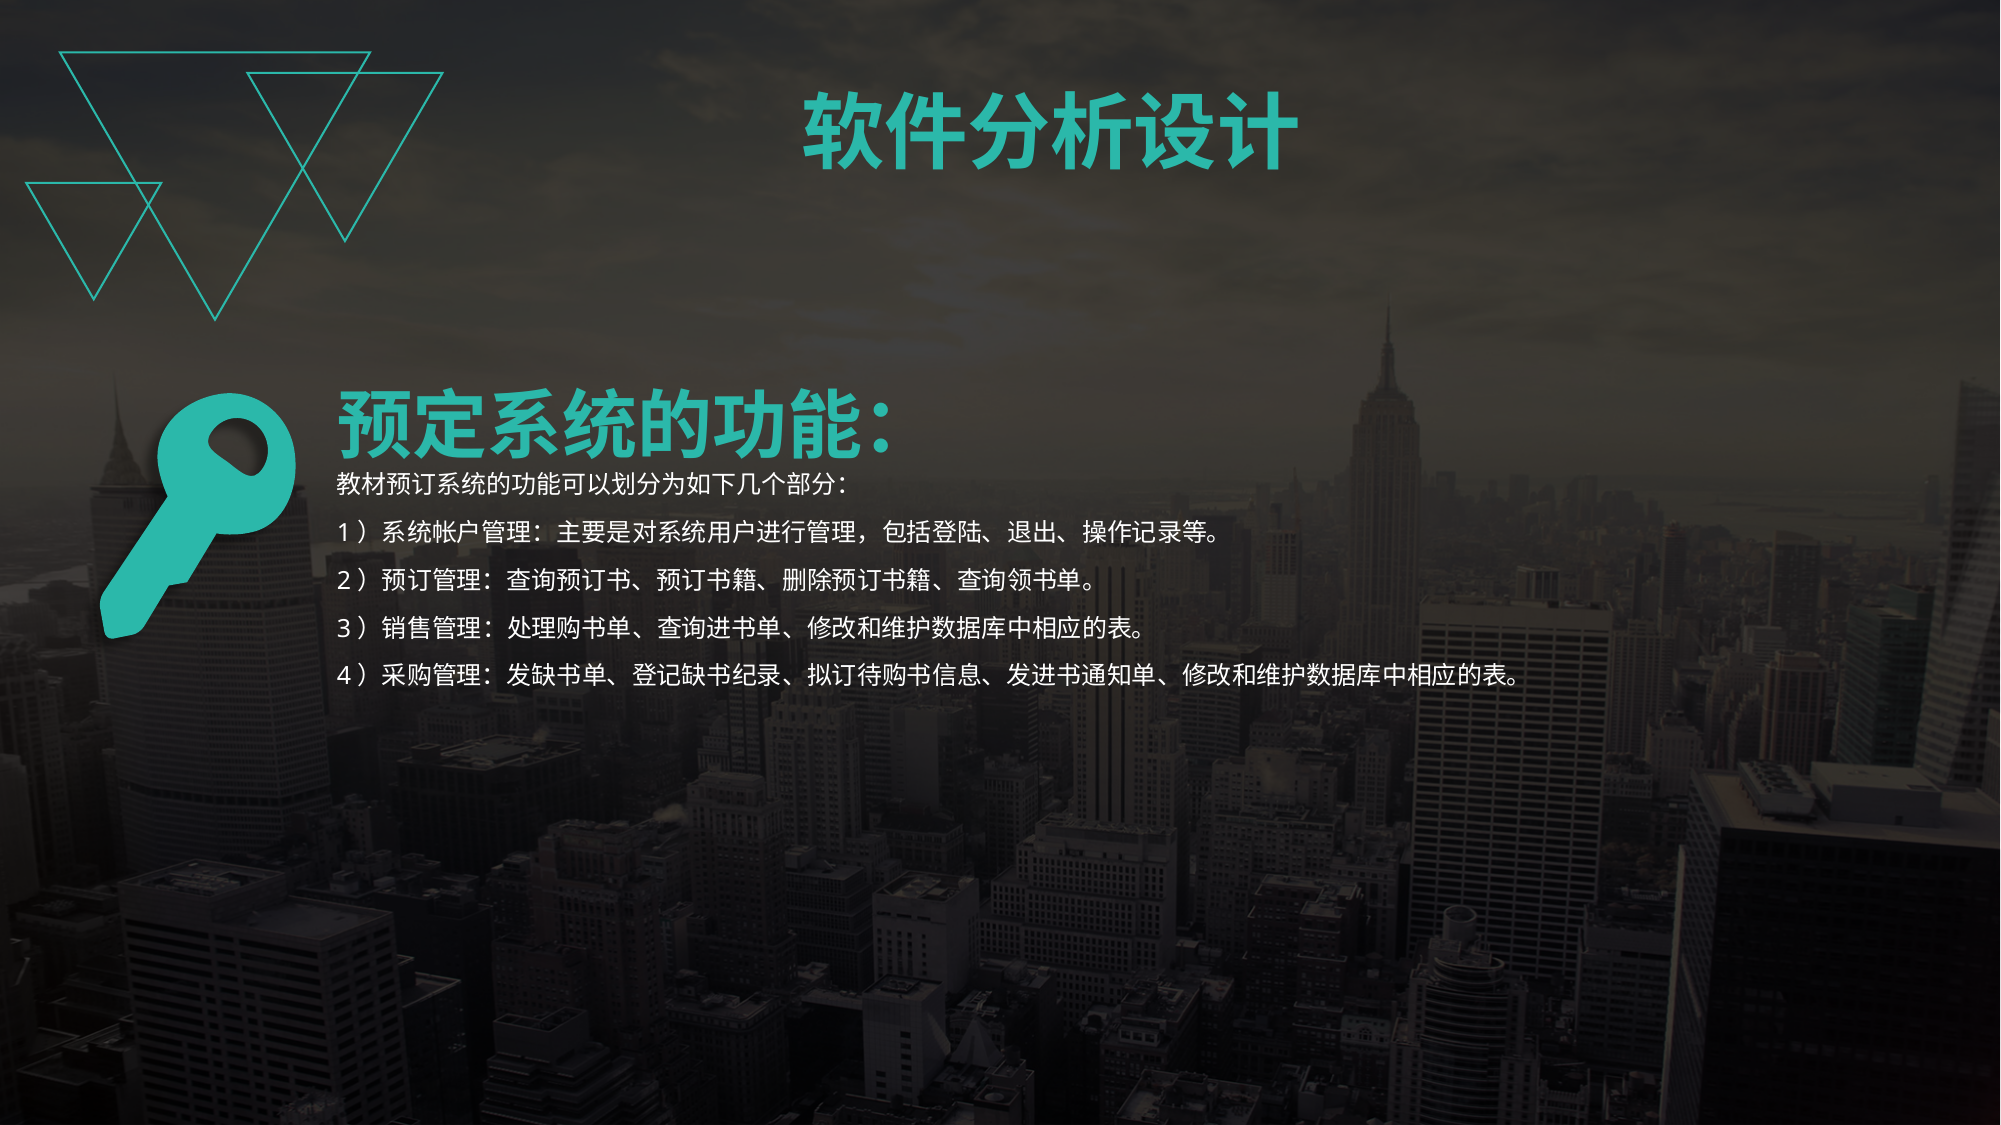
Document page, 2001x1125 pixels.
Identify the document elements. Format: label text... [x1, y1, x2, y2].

text_box 软件分析设计 [500, 71, 1602, 186]
text_box [58, 51, 372, 322]
text_box [98, 392, 297, 640]
text_box 教材预订系统的功能可以划分为如下几个部分： 1）系统帐户管理：主要是对系统用户进行管理，包括登陆、退出、操作记录等。 2）预订管理：查询预订书、预订书籍、删除预订书籍、查询领书单。 3）销售管理：处理购书单、查询进书单、修改和维护数据库中相应的表。 4）采购管理：发缺书单、登记缺书纪录、拟订待购书信息、发进书通知单、修改和维护数据库中相应的表。 [322, 464, 1934, 669]
picture [0, 0, 2001, 1125]
text_box [24, 181, 164, 302]
text_box [245, 71, 445, 244]
text_box 预定系统的功能： [322, 354, 995, 491]
